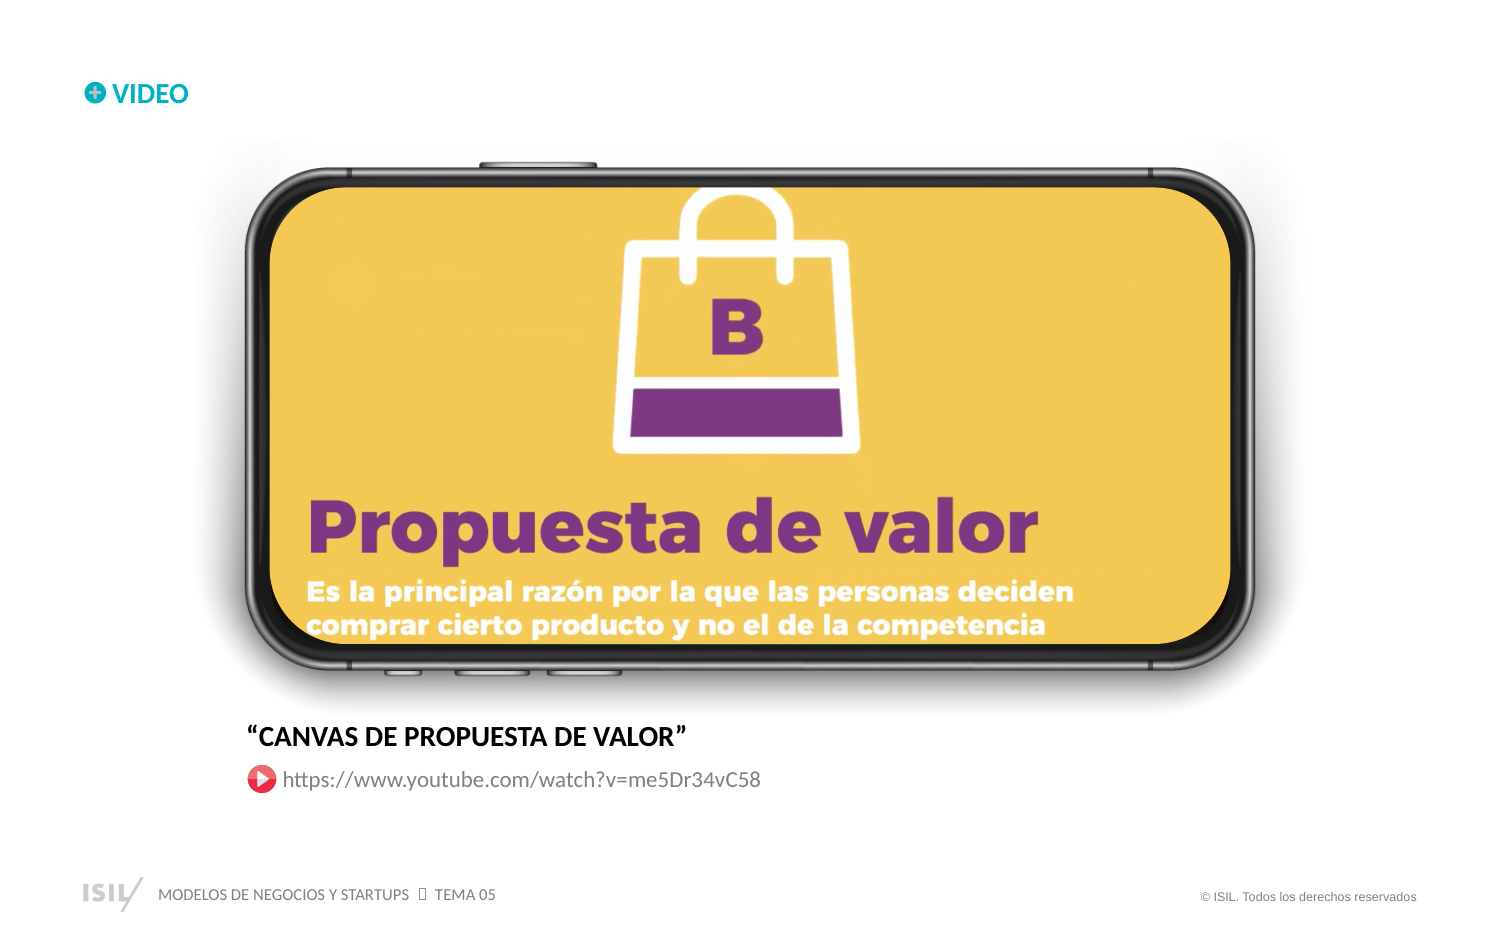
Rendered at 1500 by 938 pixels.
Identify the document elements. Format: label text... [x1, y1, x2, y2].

picture [125, 141, 1375, 794]
text_box “CANVAS DE PROPUESTA DE VALOR” https://www.youtube.com/watch?v=me5Dr34vC58 [282, 779, 1231, 793]
text_box VIDEO [112, 78, 202, 111]
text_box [84, 81, 107, 104]
